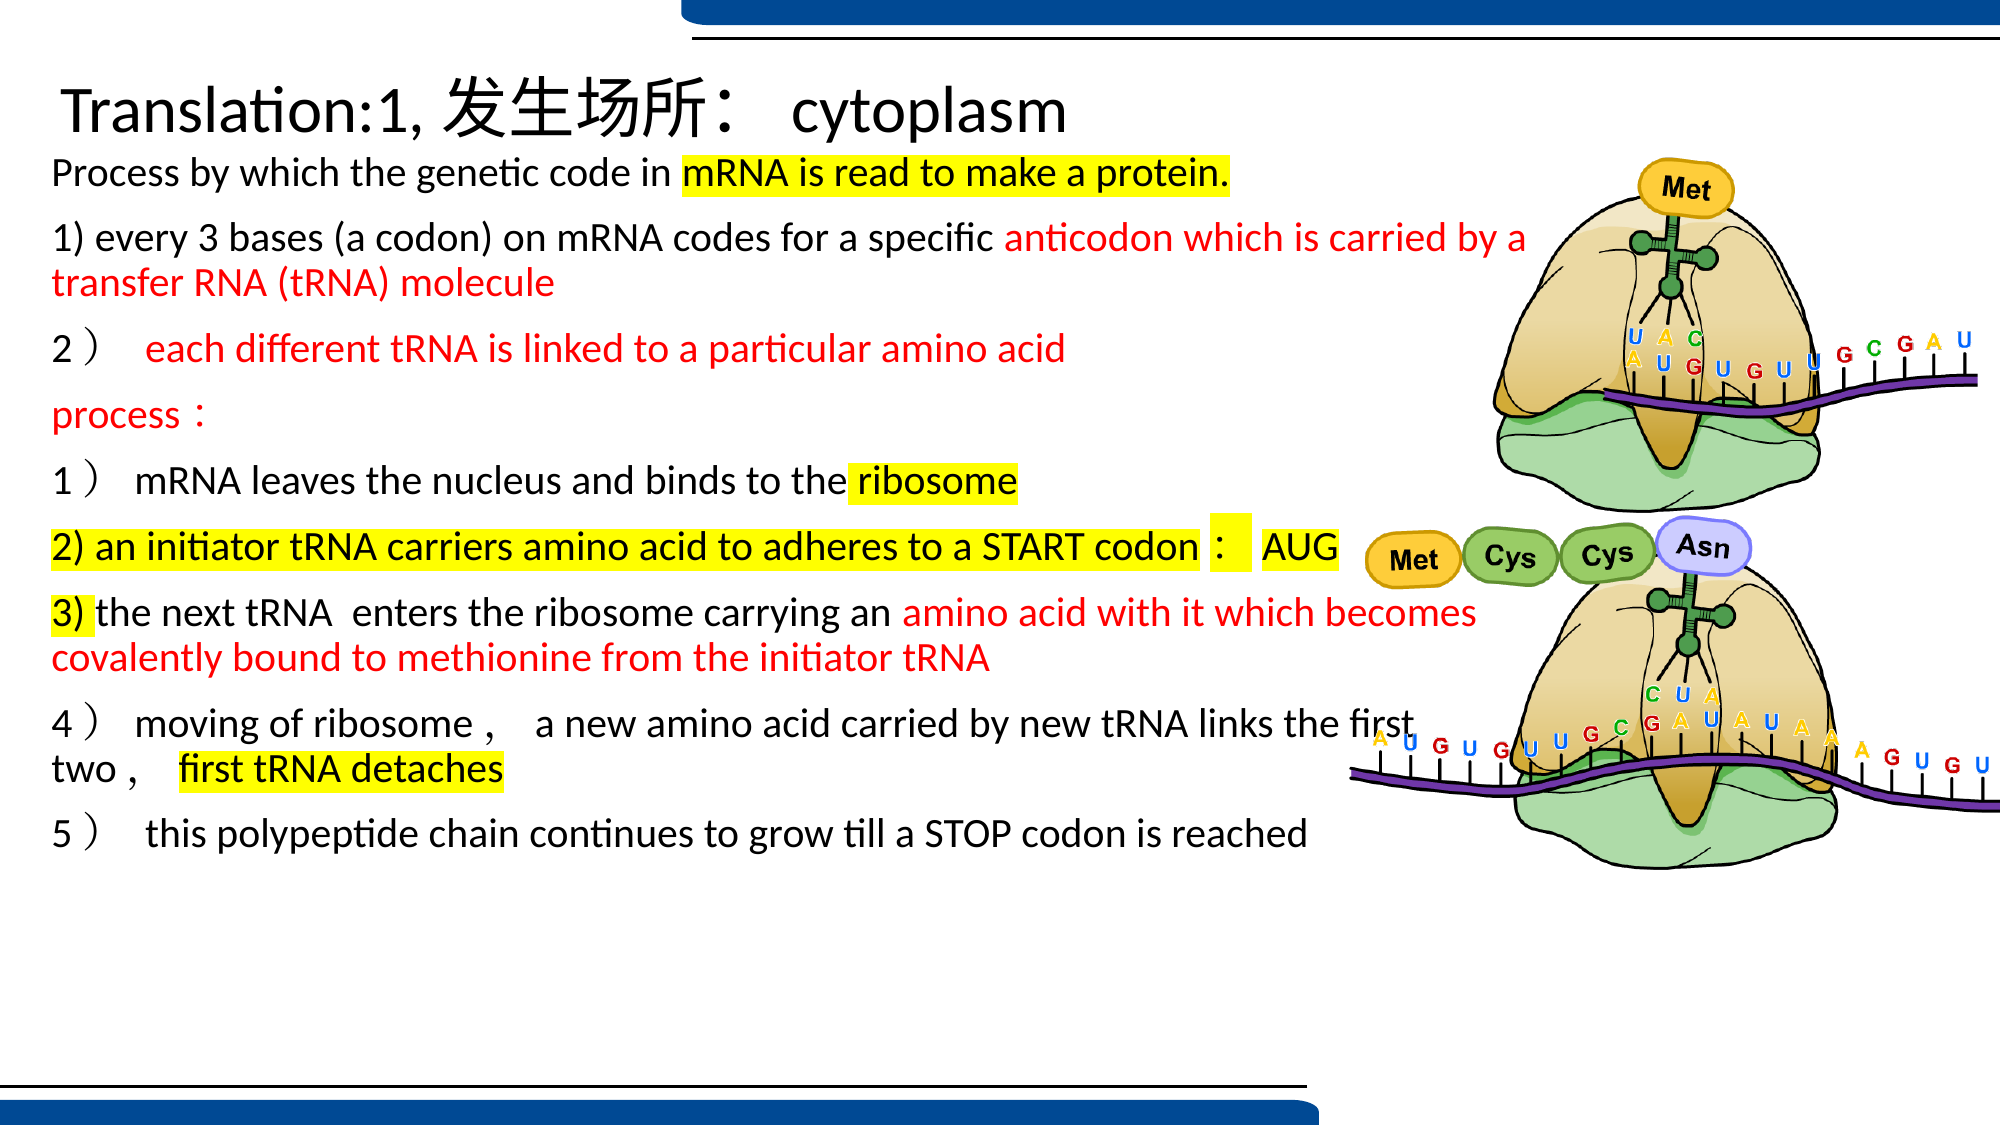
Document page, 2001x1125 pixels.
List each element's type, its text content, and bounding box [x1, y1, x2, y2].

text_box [681, 0, 2000, 39]
picture [1348, 154, 2000, 870]
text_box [0, 1086, 1319, 1125]
text_box Translation:1,发生场所：cytoplasm [45, 58, 1099, 142]
list Process by which the genetic code in mRNA is read to make a protein. 1) every 3 bases (a codon) on mRNA codes for a specific anticodon which is carried by a transfer RNA (tRNA) molecule 2） each different tRNA is linked to a particular amino acid process： 1）mRNA leaves the nucleus and binds to the ribosome 2) an initiator tRNA carriers amino acid to adheres to a START codon：AUG 3) the next tRNA enters the ribosome carrying an amino acid with it which becomes covalently bound to methionine from the initiator tRNA 4）moving of ribosome，a new amino acid carried by new tRNA links the first two，first tRNA detaches 5） this polypeptide chain continues to grow till a STOP codon is reached [36, 142, 1546, 964]
